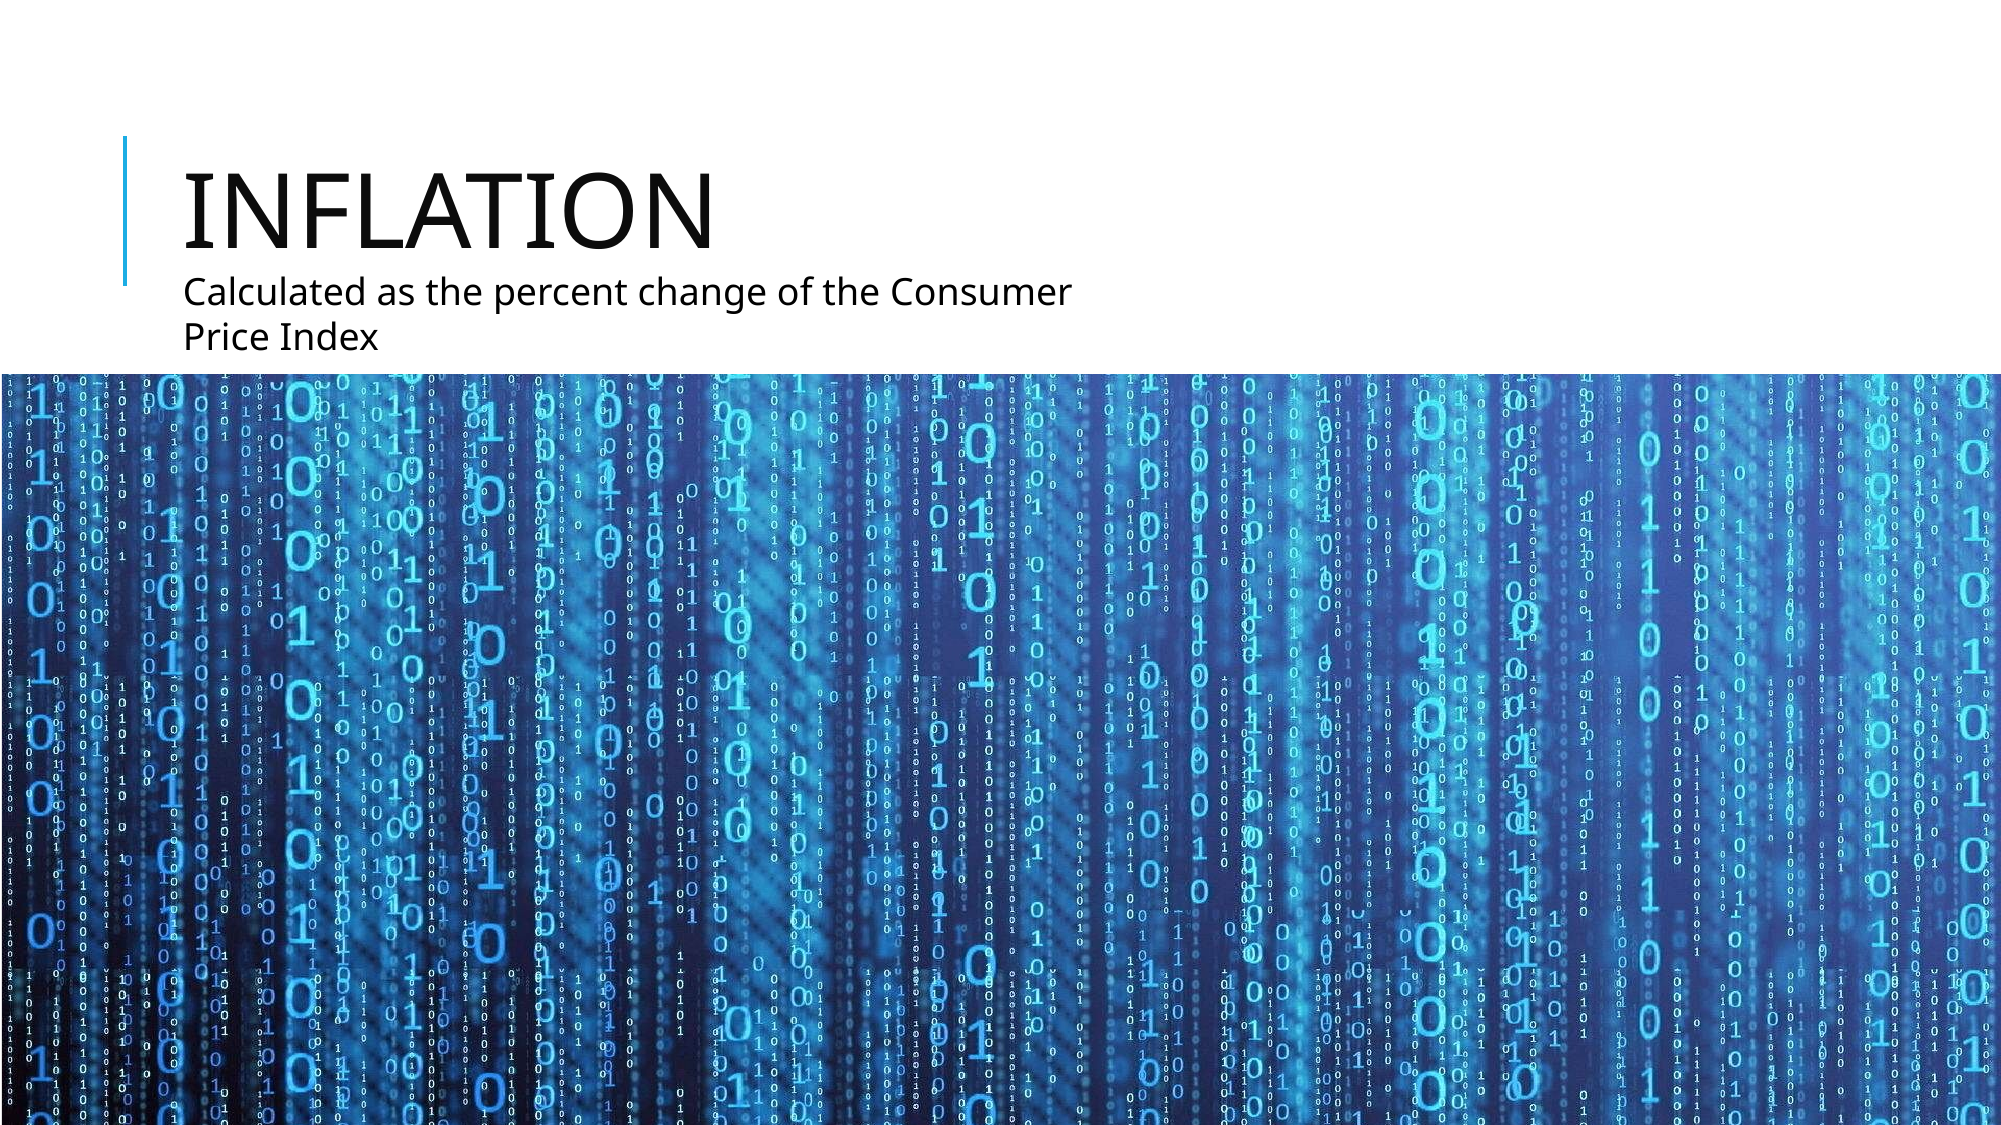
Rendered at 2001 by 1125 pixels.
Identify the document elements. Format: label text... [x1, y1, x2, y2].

title INFLATION [168, 96, 1763, 342]
picture [1, 374, 2001, 1125]
text_box Calculated as the percent change of the Consumer Price Index [168, 260, 1152, 374]
